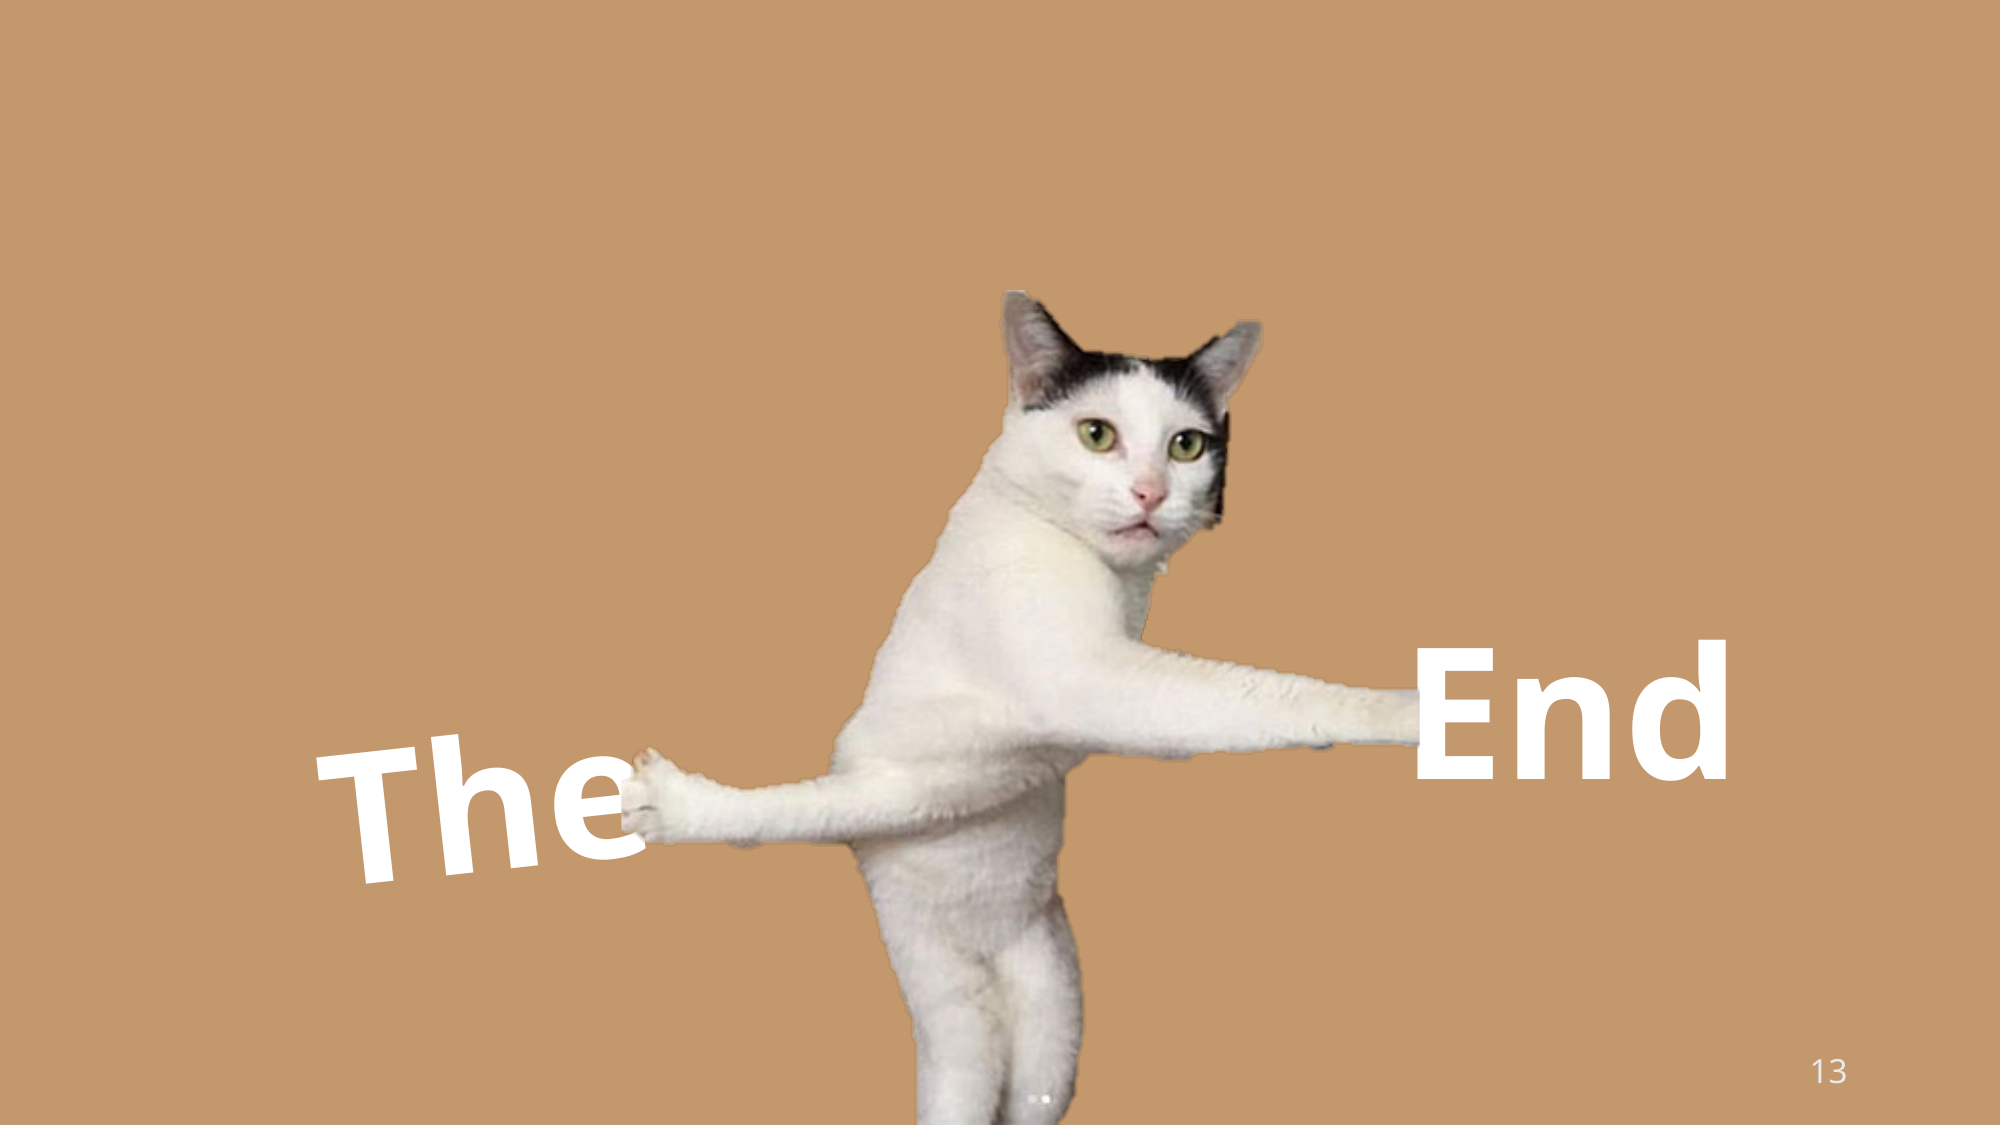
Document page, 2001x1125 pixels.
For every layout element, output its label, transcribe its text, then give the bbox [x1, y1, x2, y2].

slide_number 13 [1420, 1042, 1863, 1103]
text_box End [1420, 589, 1756, 824]
picture [621, 290, 1420, 1125]
text_box The [285, 664, 621, 936]
